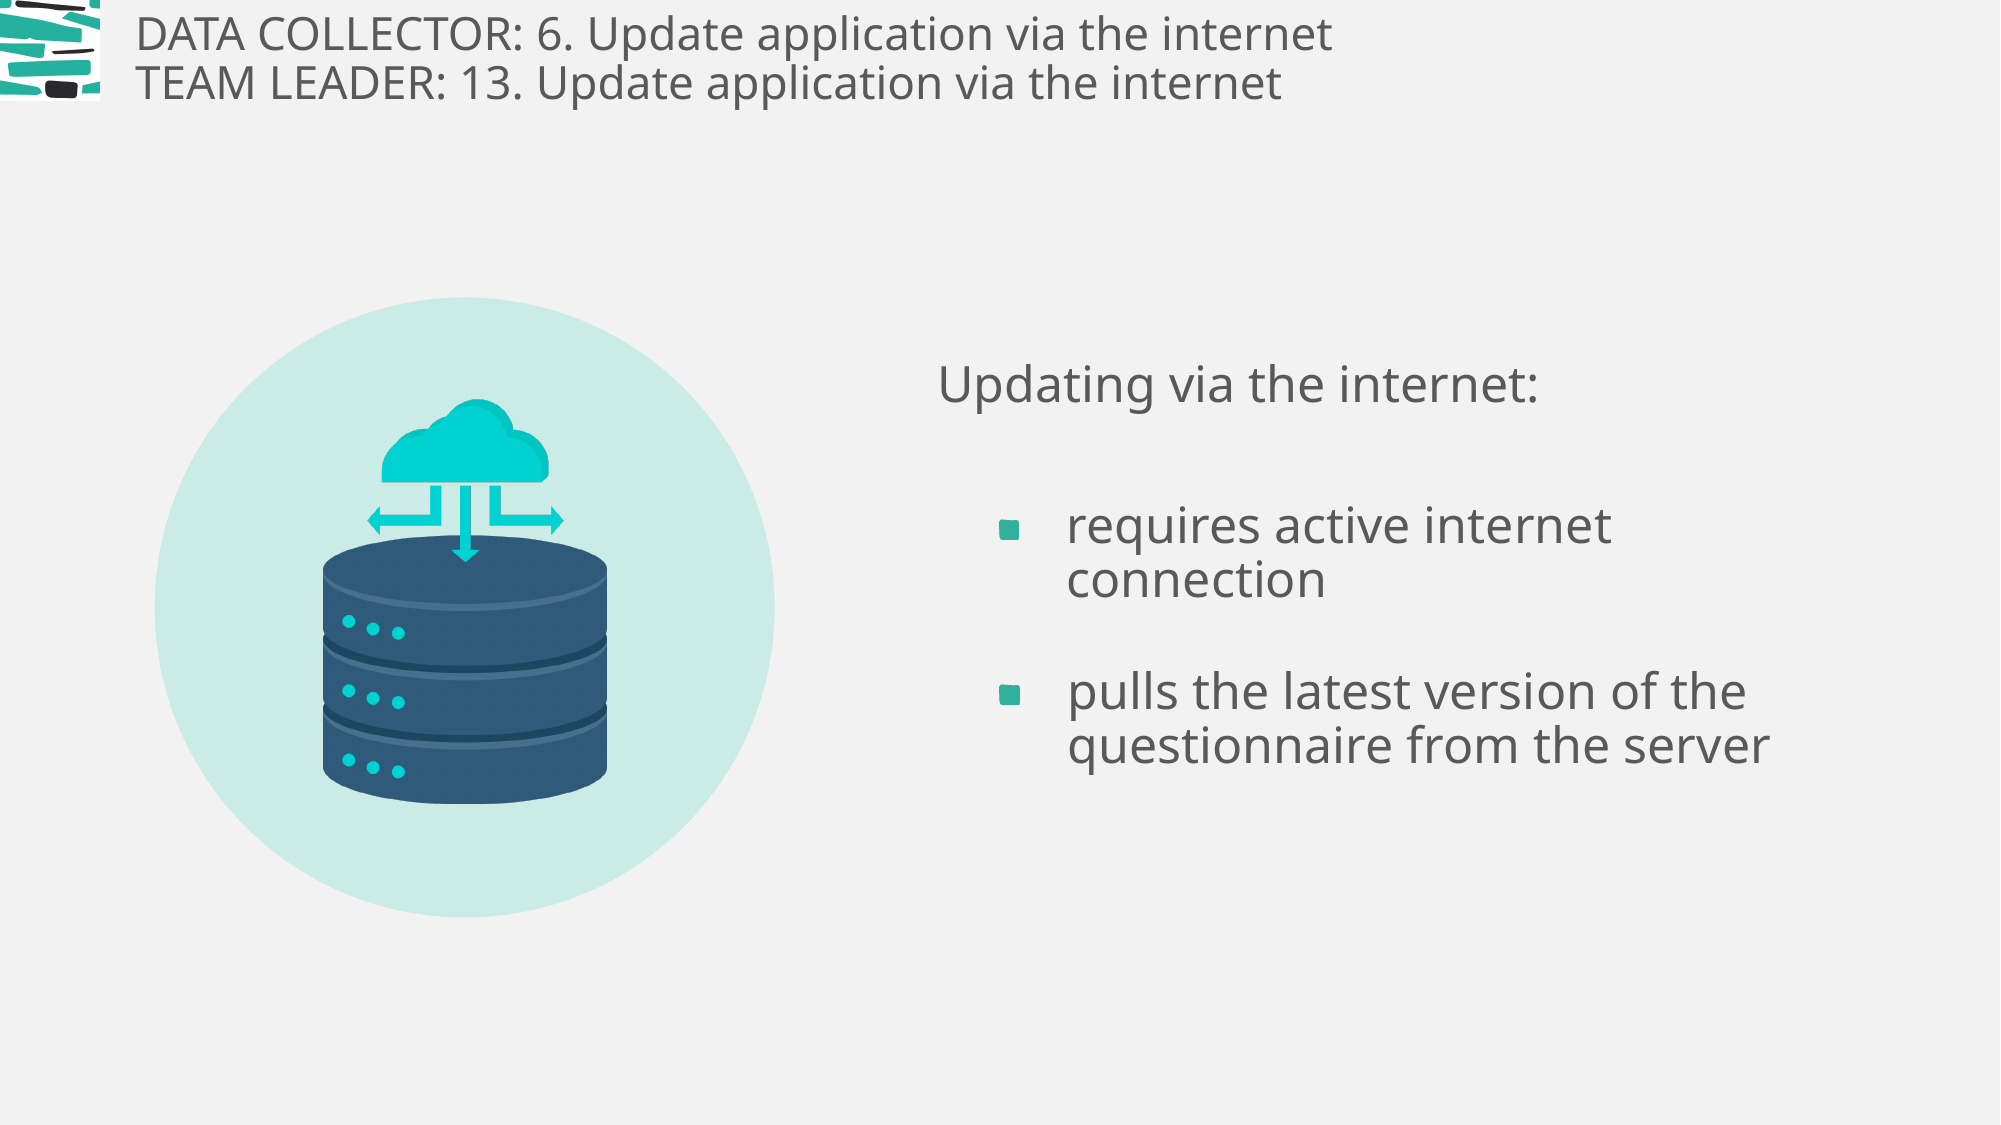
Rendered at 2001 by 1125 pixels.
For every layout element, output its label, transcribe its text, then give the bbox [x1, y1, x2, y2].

text_box Updating via the internet: [922, 351, 1940, 421]
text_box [154, 297, 775, 918]
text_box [0, 0, 1780, 120]
text_box pulls the latest version of the questionnaire from the server [1052, 658, 1812, 782]
picture [999, 684, 1020, 705]
text_box requires active internet connection [1051, 492, 1811, 616]
picture [999, 519, 1019, 540]
